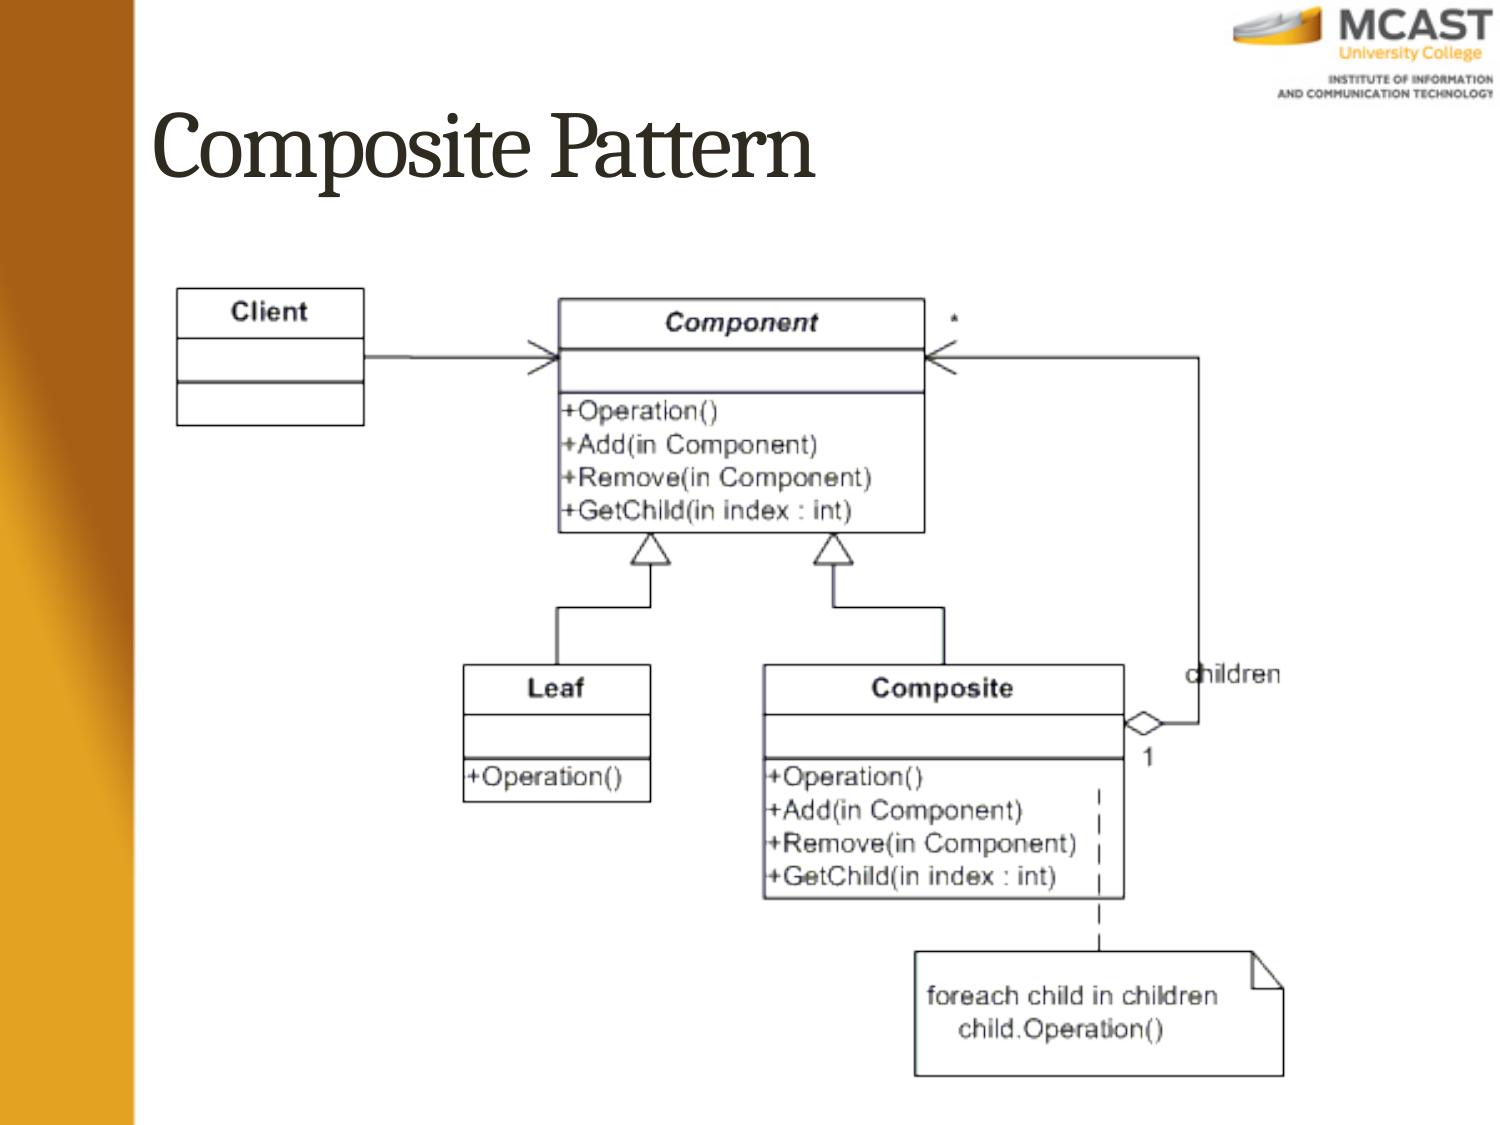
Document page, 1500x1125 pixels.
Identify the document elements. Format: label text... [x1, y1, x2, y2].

picture [0, 0, 1500, 1125]
title Composite Pattern [137, 45, 1263, 233]
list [174, 278, 1293, 1088]
